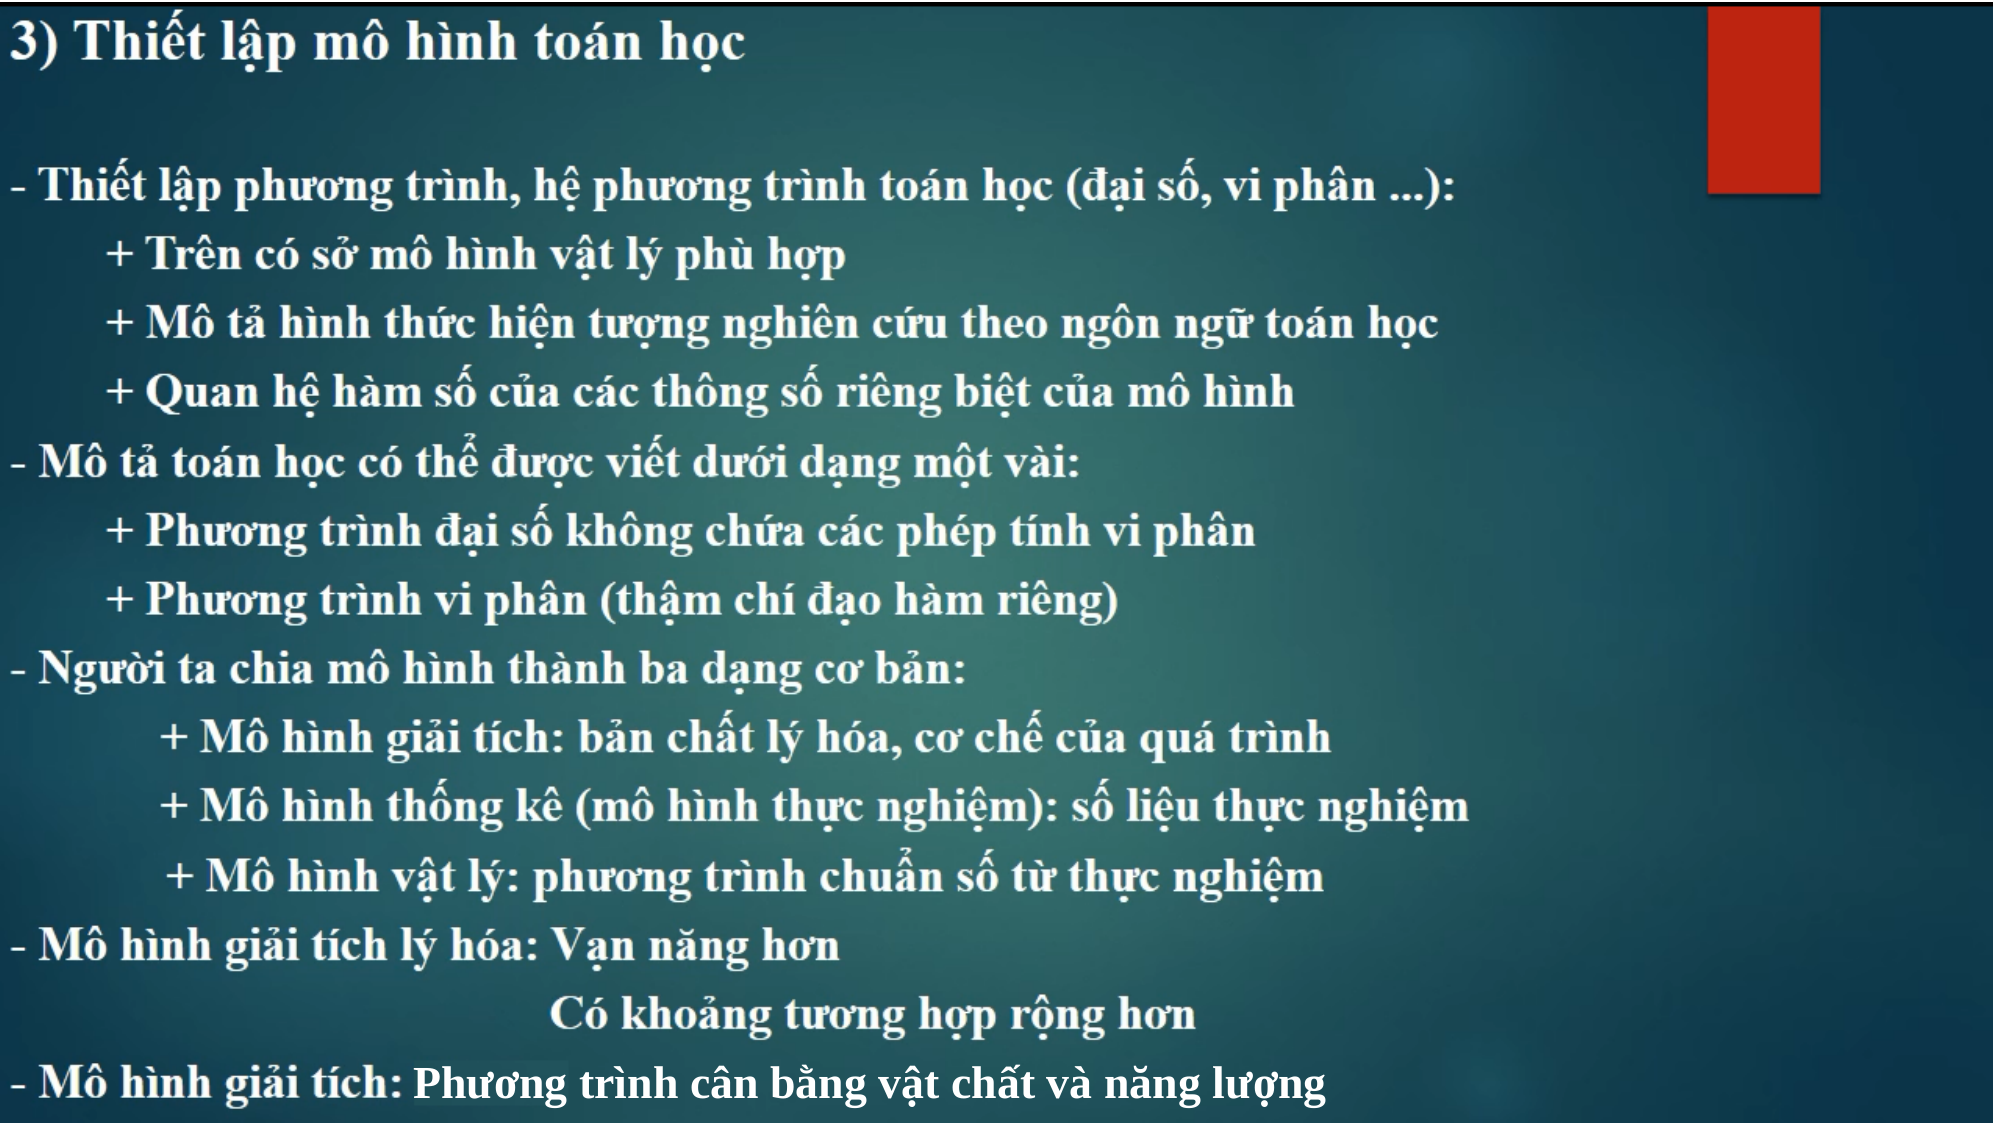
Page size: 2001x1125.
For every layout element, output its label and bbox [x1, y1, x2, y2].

text_box [0, 2, 1993, 1123]
